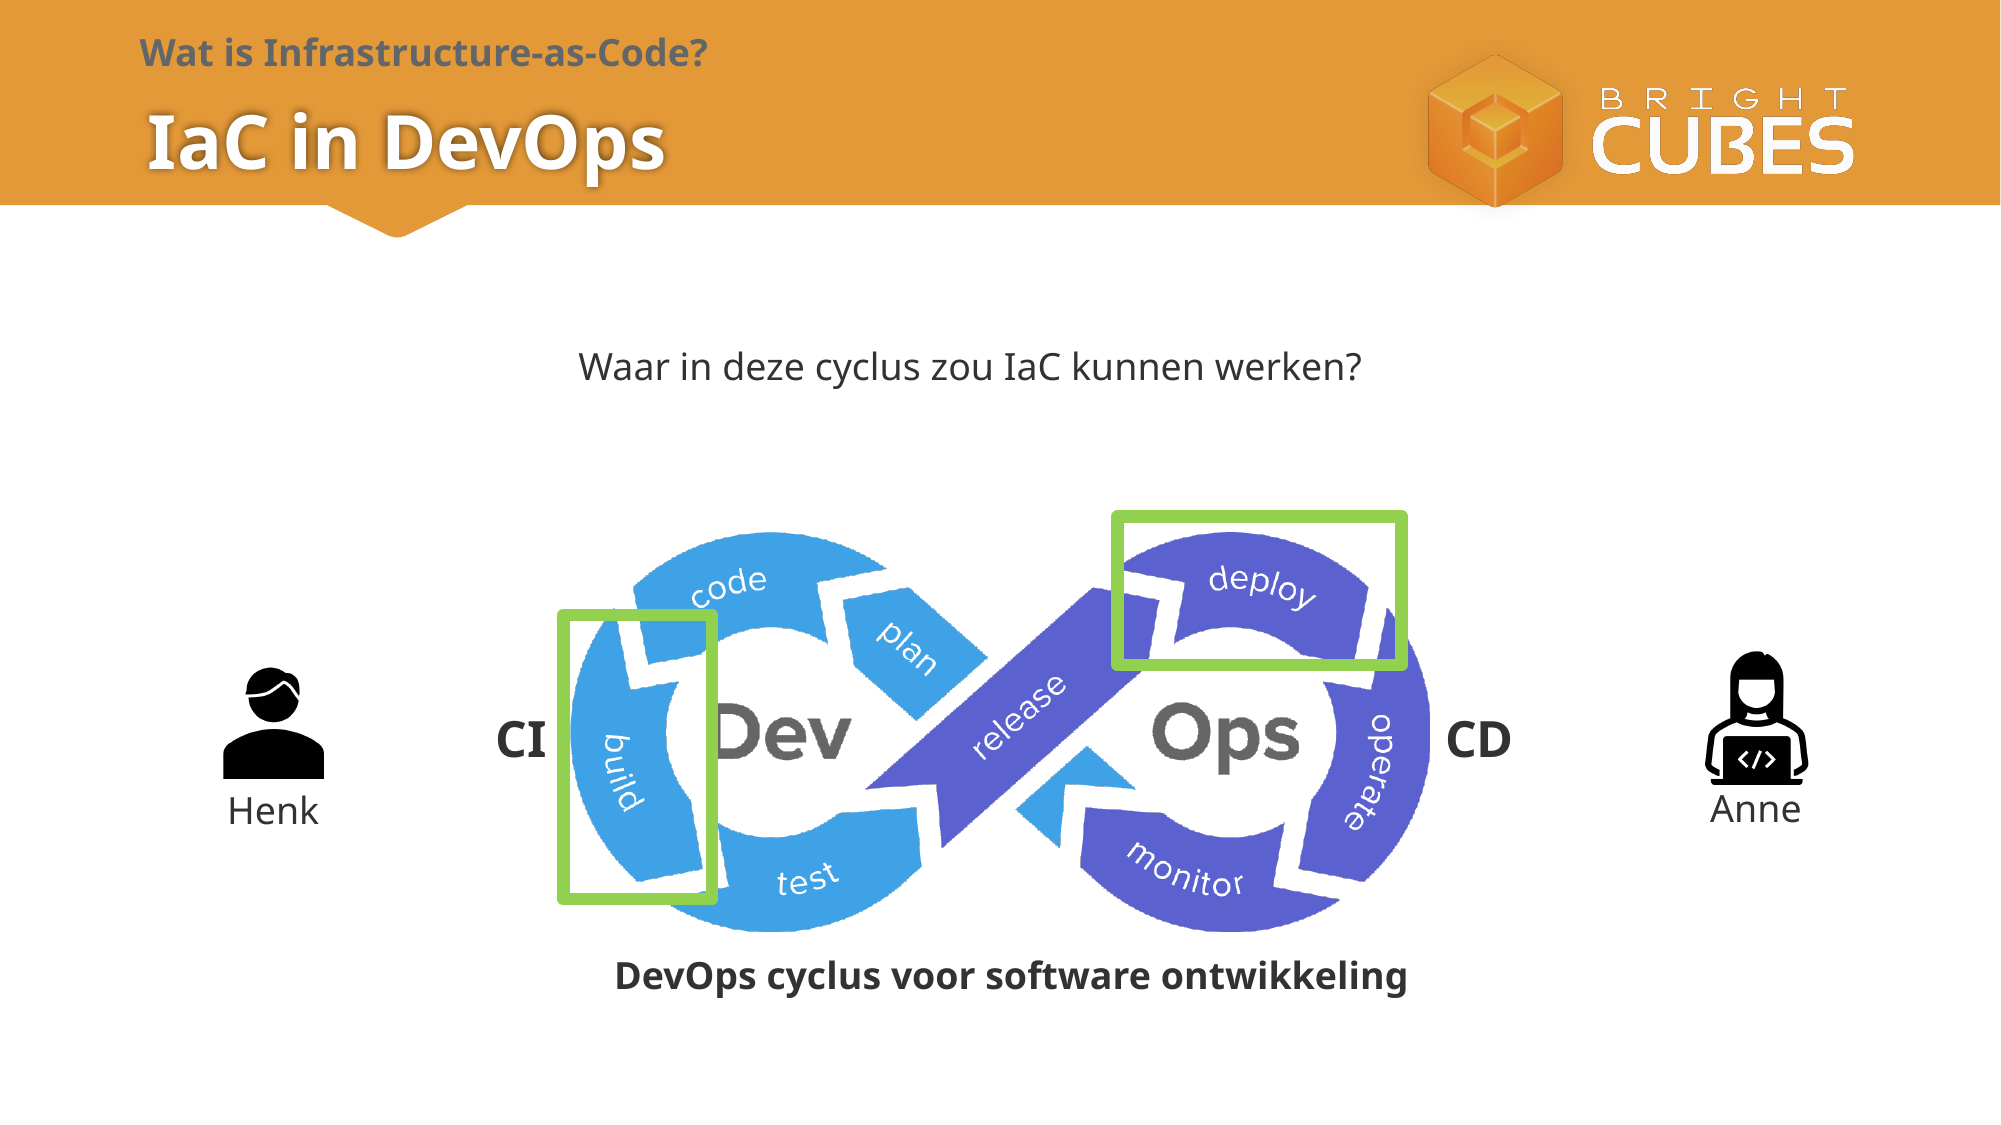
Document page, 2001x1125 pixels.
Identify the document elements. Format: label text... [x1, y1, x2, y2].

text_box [1680, 636, 1832, 839]
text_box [198, 649, 349, 841]
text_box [562, 515, 1402, 900]
title IaC in DevOps [132, 74, 1868, 193]
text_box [478, 532, 1533, 932]
text_box Wat is Infrastructure-as-Code? [124, 21, 724, 81]
text_box DevOps cyclus voor software ontwikkeling [599, 945, 1425, 1005]
picture [1399, 40, 1883, 222]
text_box Waar in deze cyclus zou IaC kunnen werken? [563, 335, 1378, 396]
